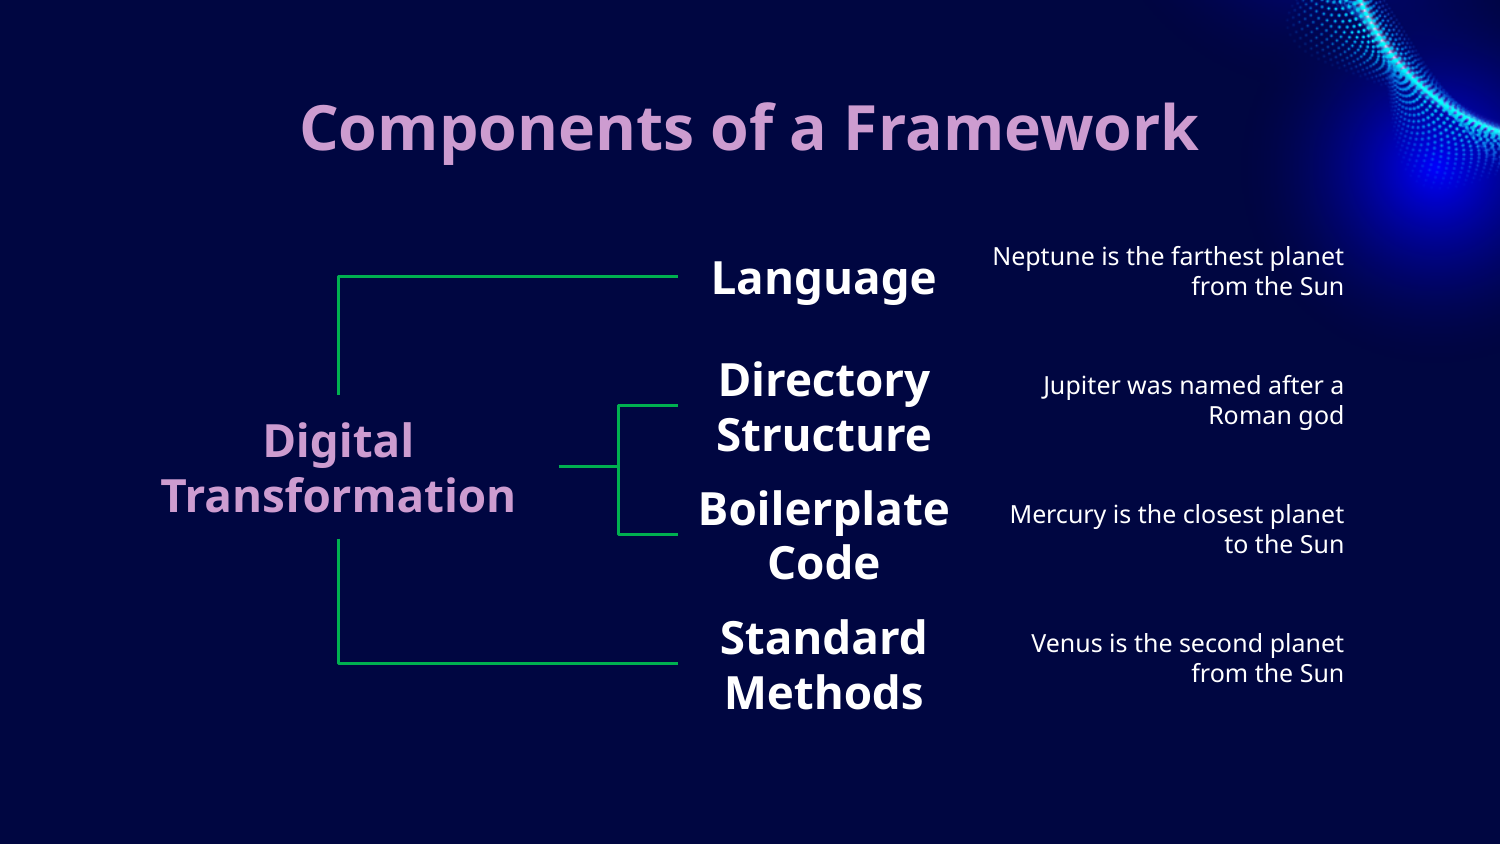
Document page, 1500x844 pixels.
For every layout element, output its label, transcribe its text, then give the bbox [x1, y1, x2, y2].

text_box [558, 405, 678, 466]
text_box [448, 165, 568, 429]
picture [1091, 0, 1500, 419]
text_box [445, 431, 571, 771]
text_box Standard Methods [677, 612, 971, 715]
text_box Venus is the second planet from the Sun [971, 612, 1360, 714]
text_box Digital Transformation [118, 394, 443, 539]
text_box Language [677, 225, 971, 328]
text_box Directory Structure [677, 354, 971, 457]
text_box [575, 466, 678, 535]
title Components of a Framework [118, 72, 1382, 167]
text_box Mercury is the closest planet to the Sun [970, 483, 1360, 586]
text_box Boilerplate Code [677, 483, 971, 585]
text_box Jupiter was named after a Roman god [971, 354, 1360, 457]
text_box Neptune is the farthest planet from the Sun [971, 225, 1360, 328]
